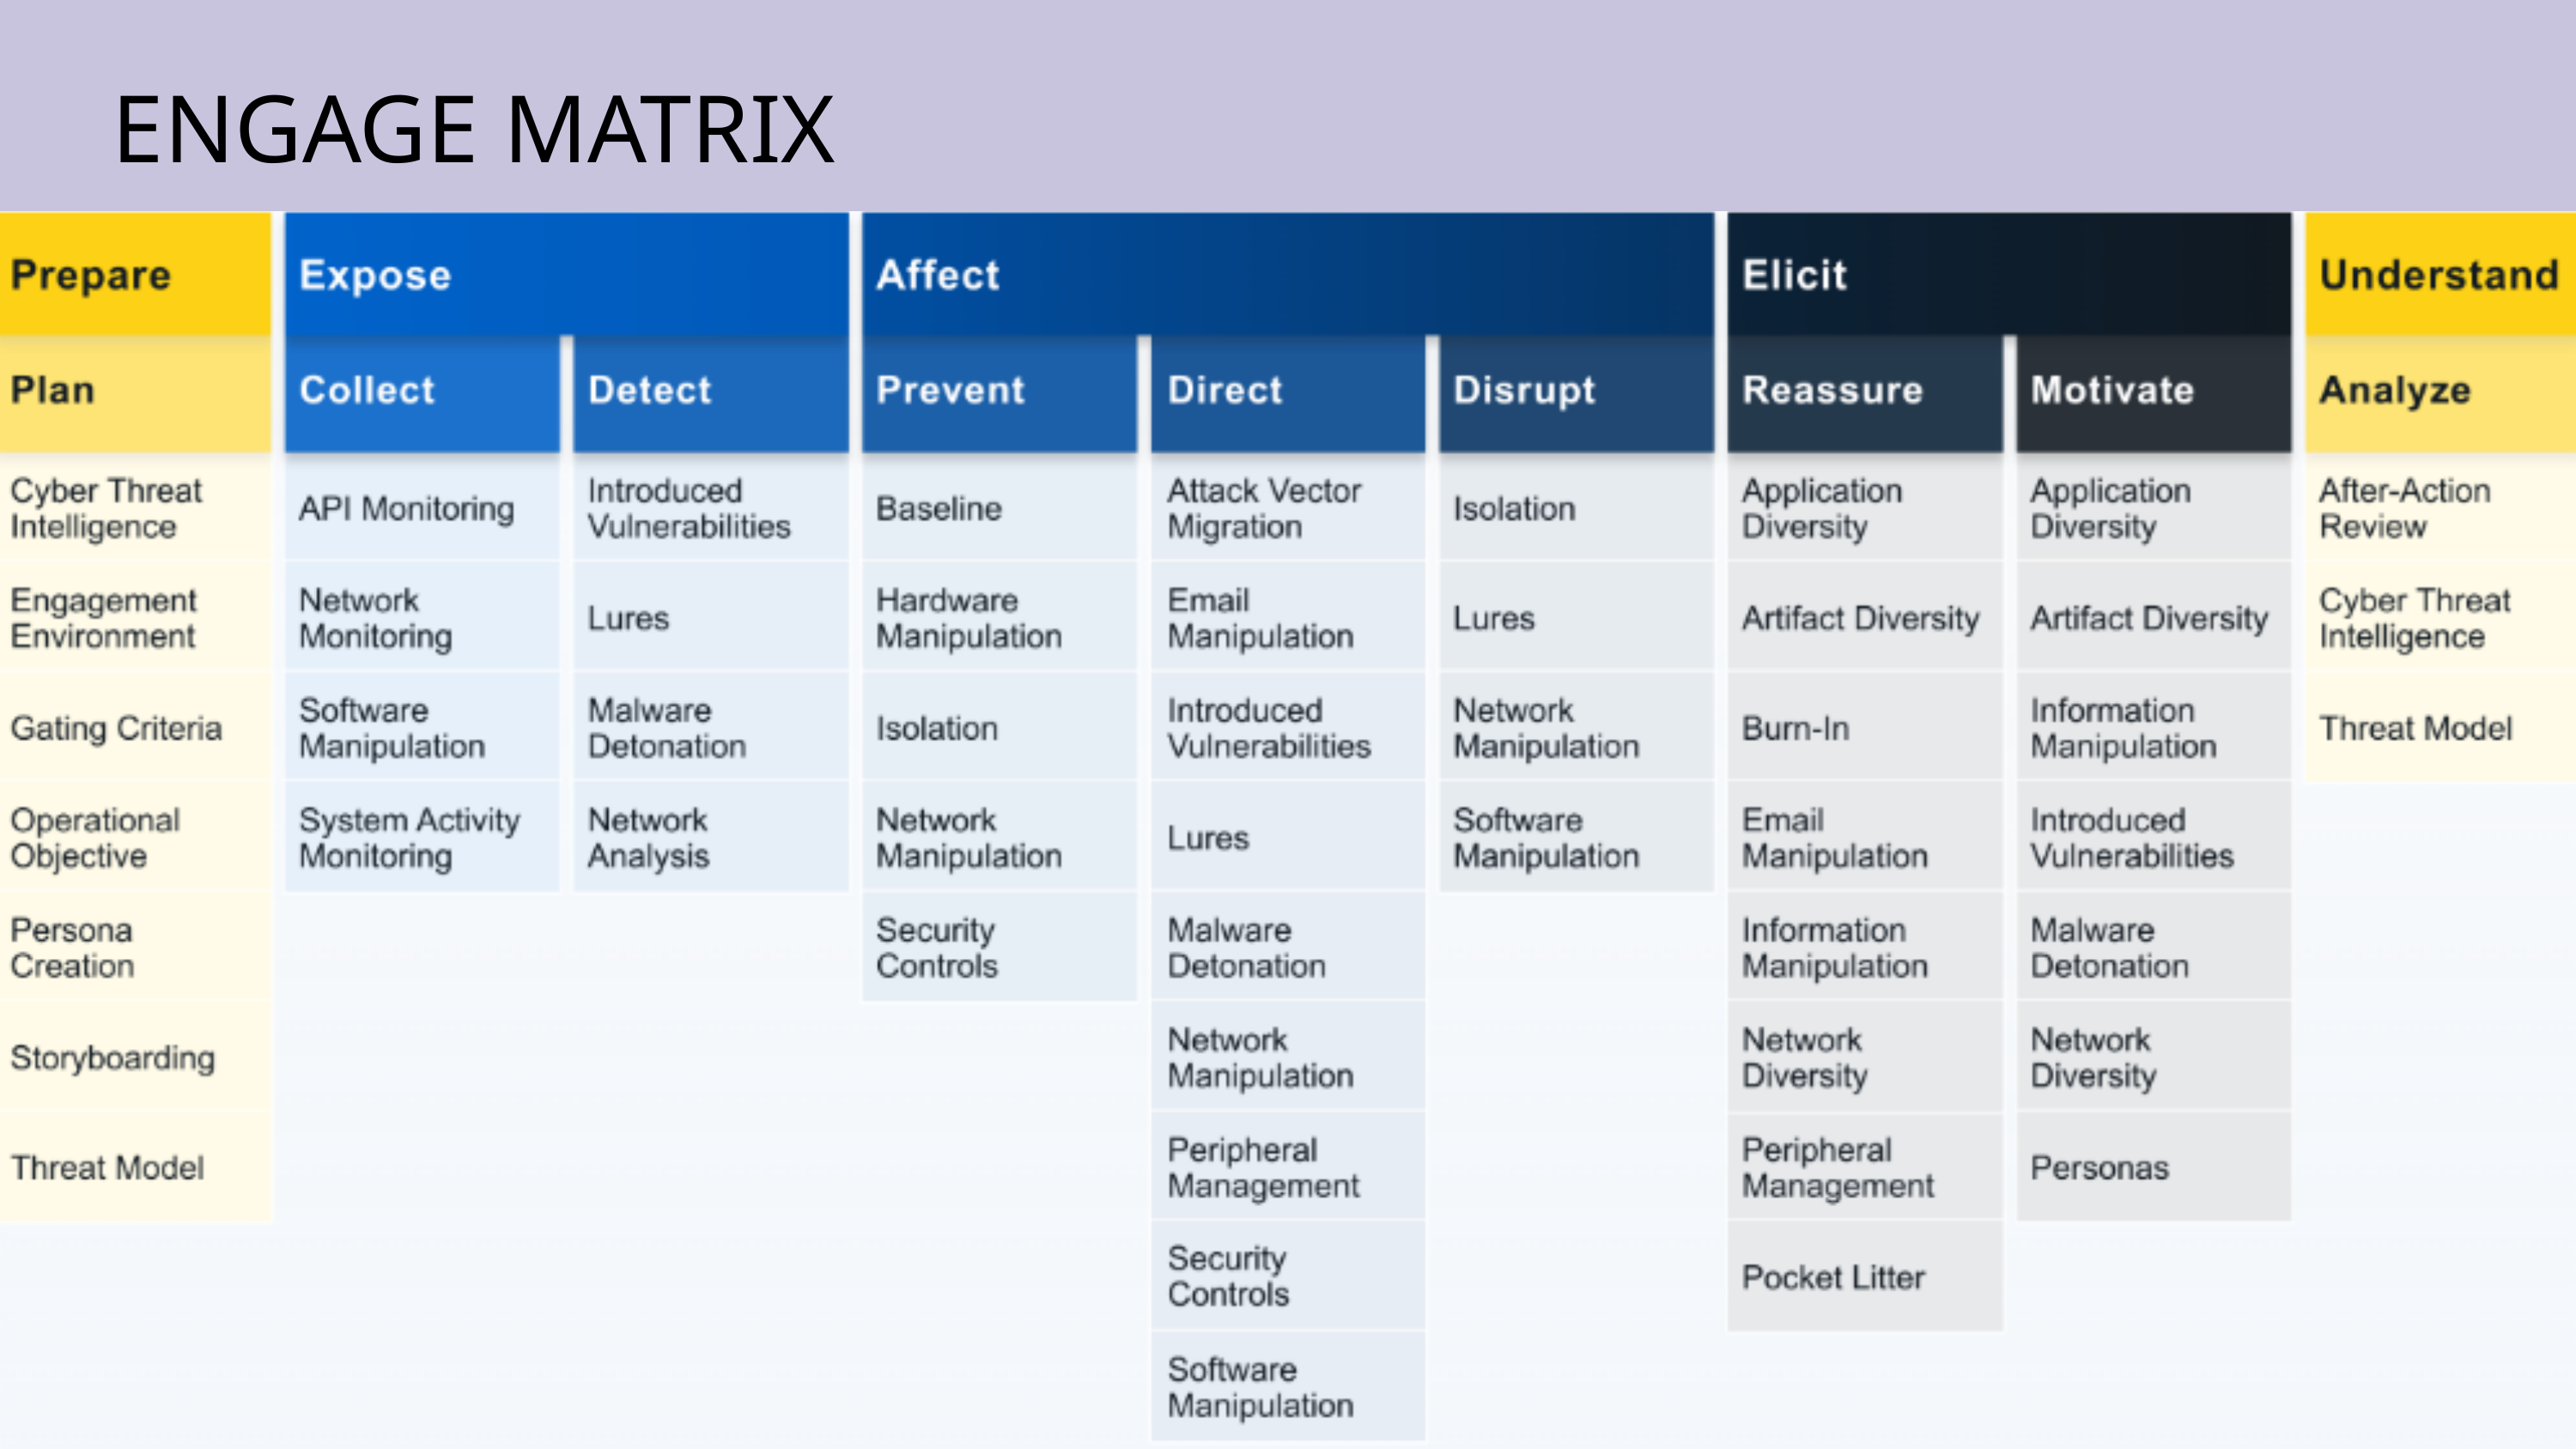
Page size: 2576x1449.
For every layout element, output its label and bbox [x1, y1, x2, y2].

text_box [0, 0, 2576, 353]
text_box [0, 362, 2576, 1449]
